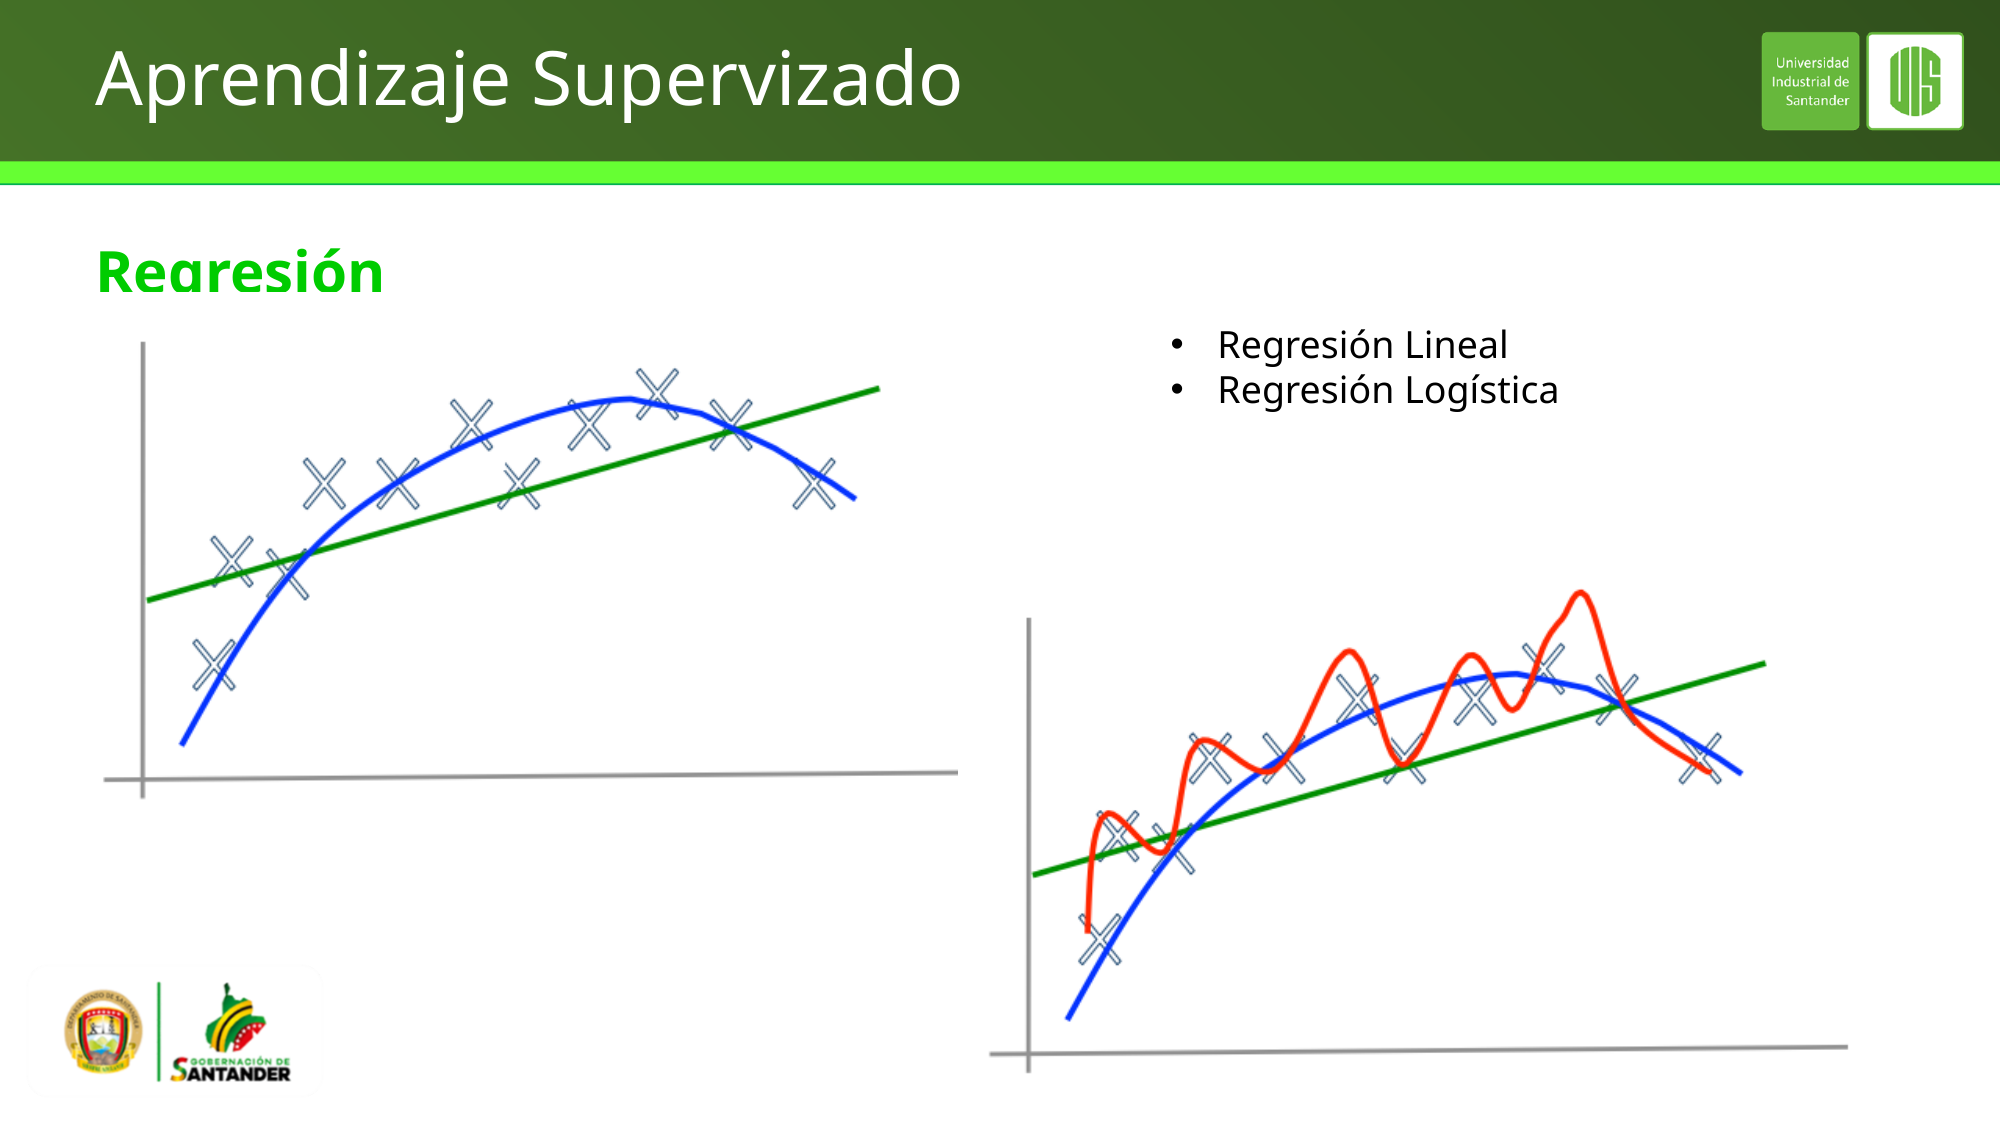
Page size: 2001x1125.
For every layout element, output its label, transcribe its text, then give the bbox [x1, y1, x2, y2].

title Aprendizaje Supervizado [80, 40, 1716, 123]
picture [1760, 30, 1965, 131]
text_box Regresión [80, 227, 1081, 313]
text_box Regresión Lineal Regresión Logística [1155, 313, 1602, 419]
picture [24, 963, 325, 1099]
picture [66, 292, 1903, 1125]
